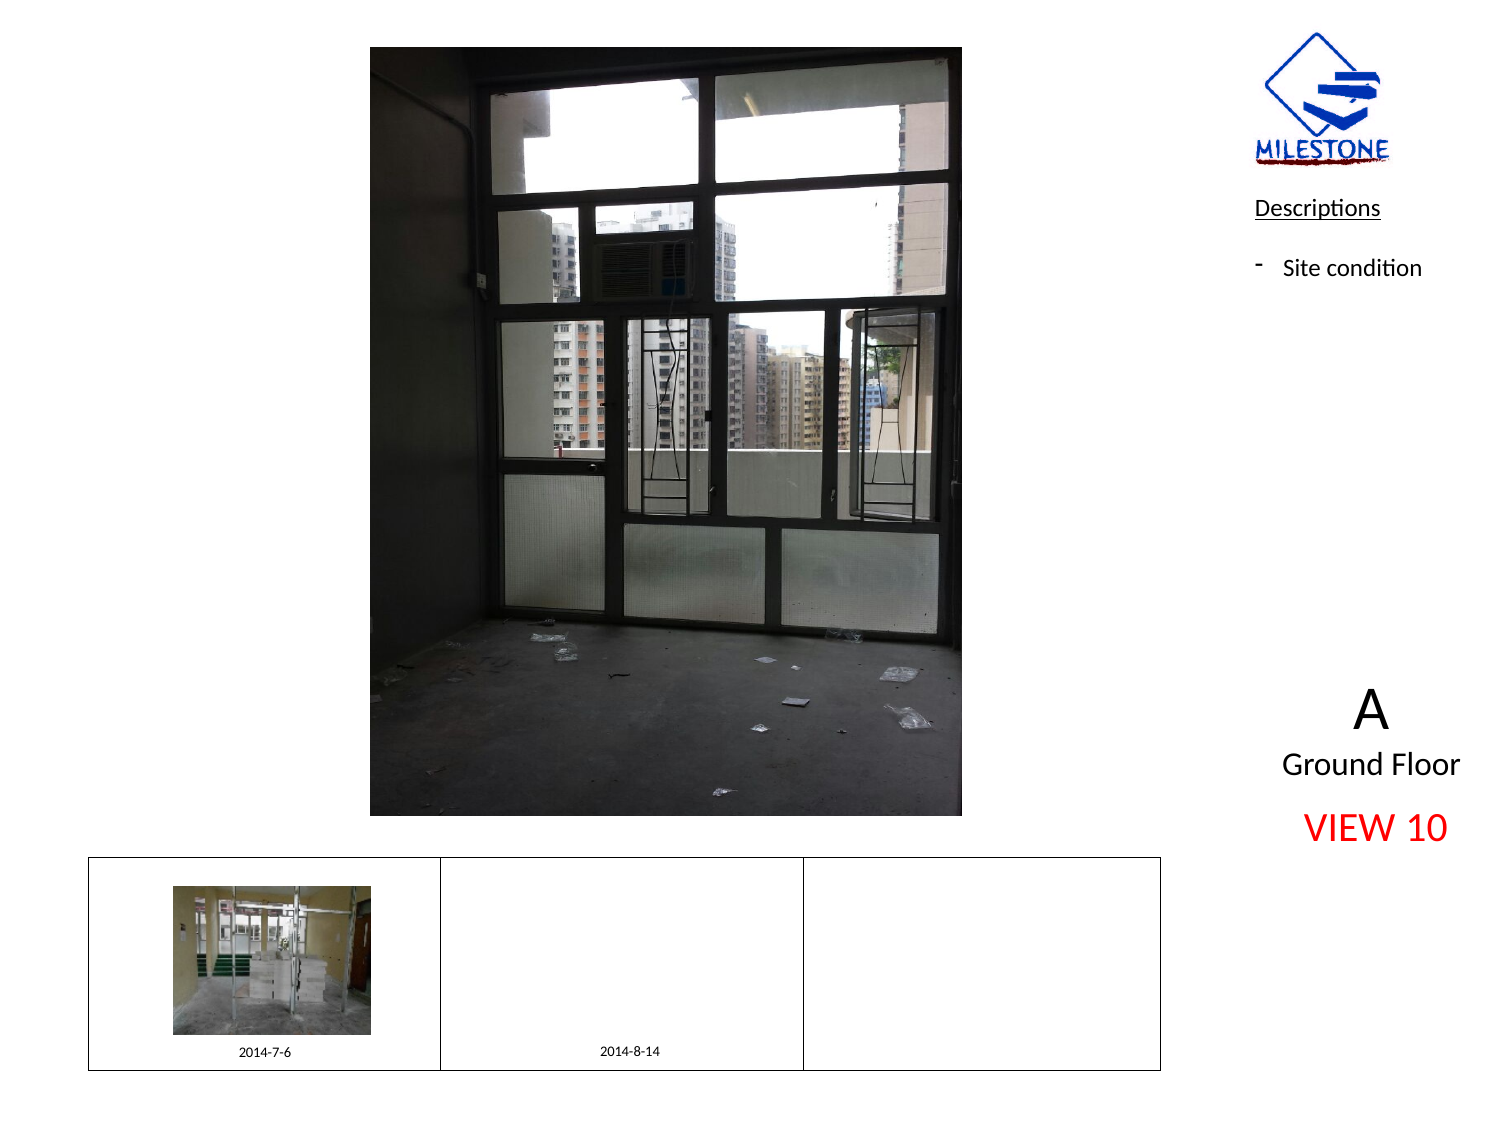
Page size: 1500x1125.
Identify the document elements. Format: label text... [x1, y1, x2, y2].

picture [1222, 15, 1419, 186]
text_box Descriptions Site condition [1240, 184, 1481, 290]
table_header [89, 858, 440, 1070]
picture [370, 47, 962, 816]
text_box 2014-7-6 [224, 1043, 307, 1068]
table_header [441, 858, 803, 1070]
text_box 2014-8-14 [585, 1034, 675, 1067]
text_box A Ground Floor [1179, 660, 1500, 790]
picture [173, 886, 371, 1035]
table_header [804, 858, 1160, 1070]
text_box VIEW 10 [1289, 792, 1481, 846]
